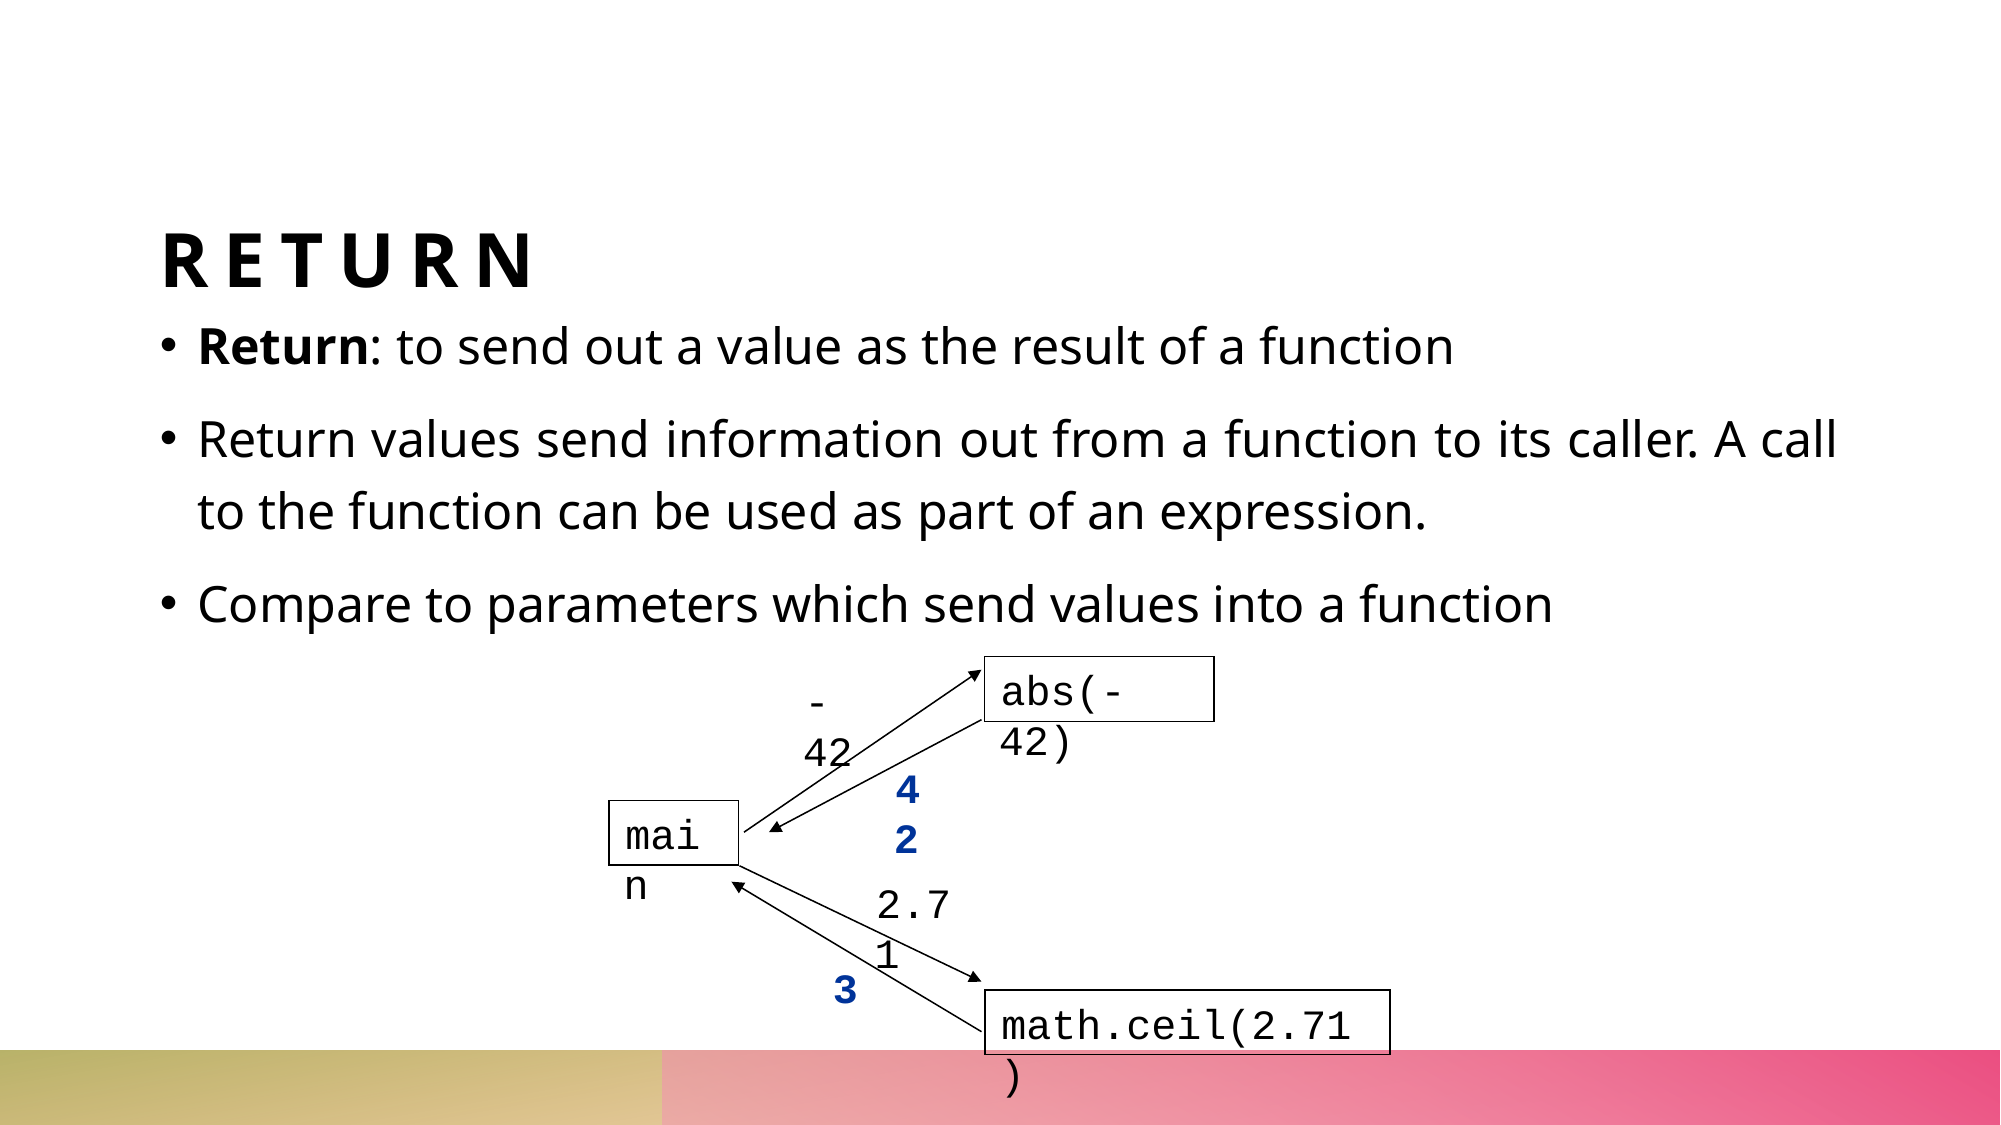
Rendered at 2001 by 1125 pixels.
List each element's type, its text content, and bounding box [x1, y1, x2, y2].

list Return: to send out a value as the result of a function Return values send information out from a function to its caller. A call to the function can be used as part of an expression. Compare to parameters which send values into a function [159, 302, 1840, 953]
title RETURN [159, 100, 1840, 302]
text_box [607, 656, 1393, 1056]
